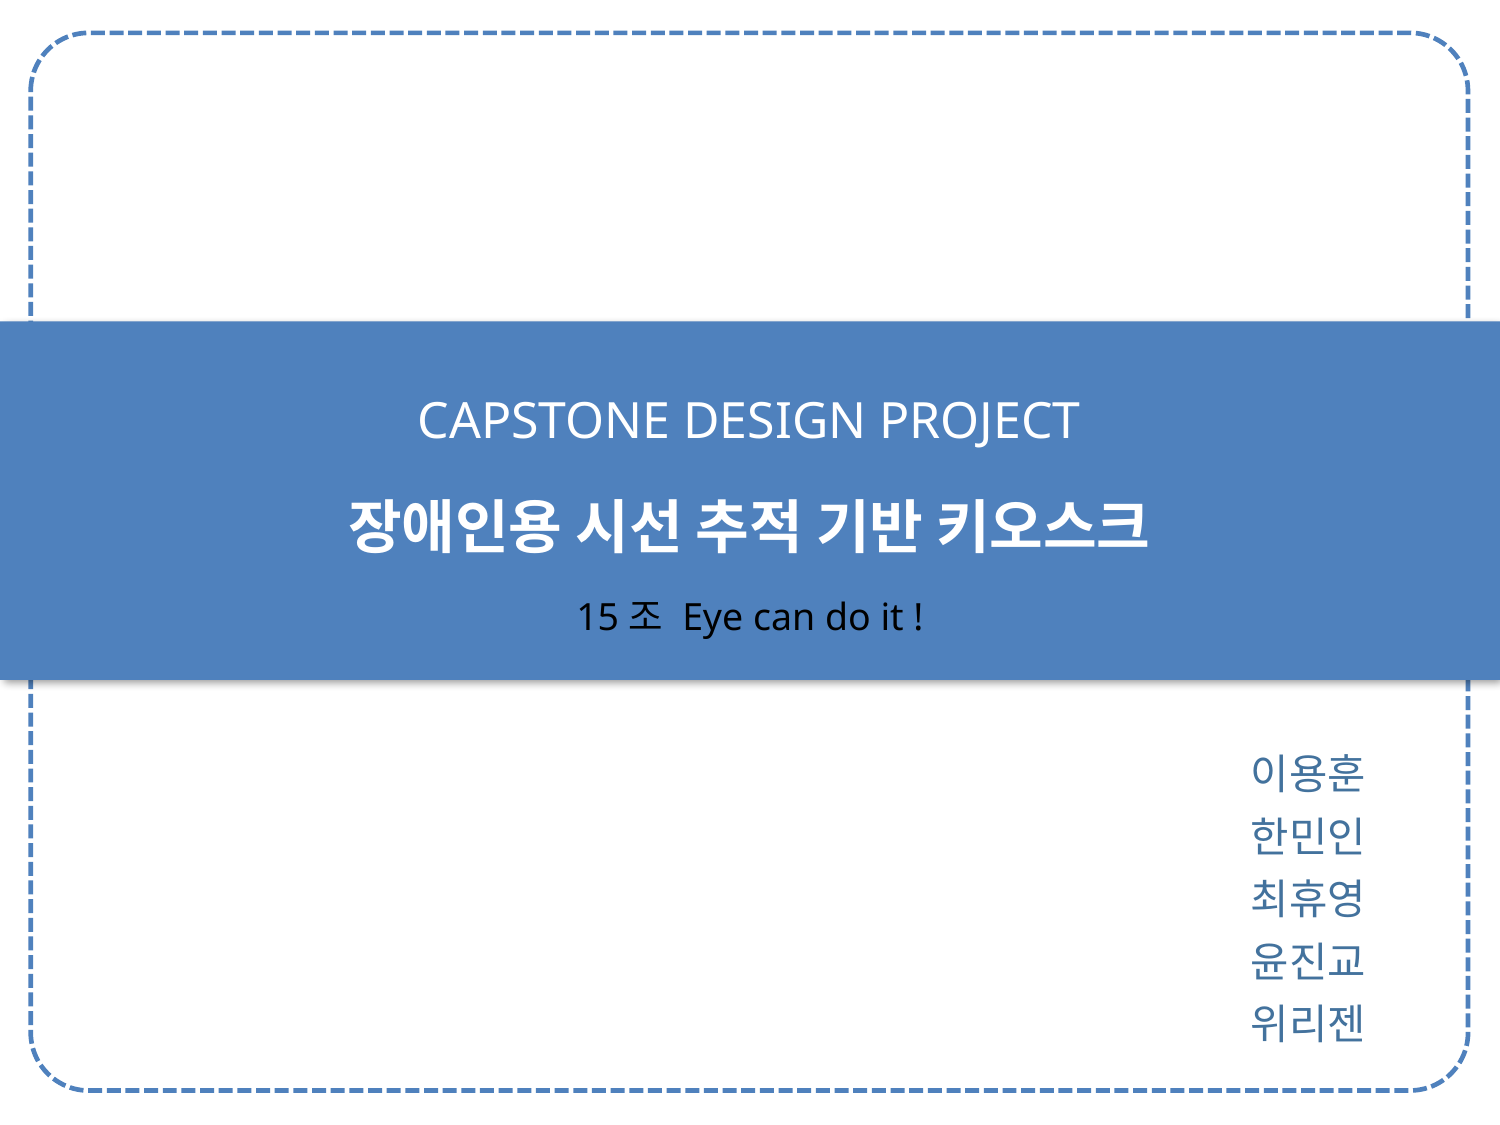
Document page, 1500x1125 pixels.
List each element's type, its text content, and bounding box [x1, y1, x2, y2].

text_box 15조 Eye can do it ! [383, 585, 1117, 646]
text_box [0, 319, 1500, 682]
text_box 이용훈 한민인 최휴영 윤진교 위리젠 [1235, 728, 1433, 994]
text_box [28, 30, 1471, 318]
text_box CAPSTONE DESIGN PROJECT [347, 381, 1152, 457]
text_box [28, 691, 1471, 1093]
text_box 장애인용 시선 추적 기반 키오스크 [261, 482, 1237, 568]
